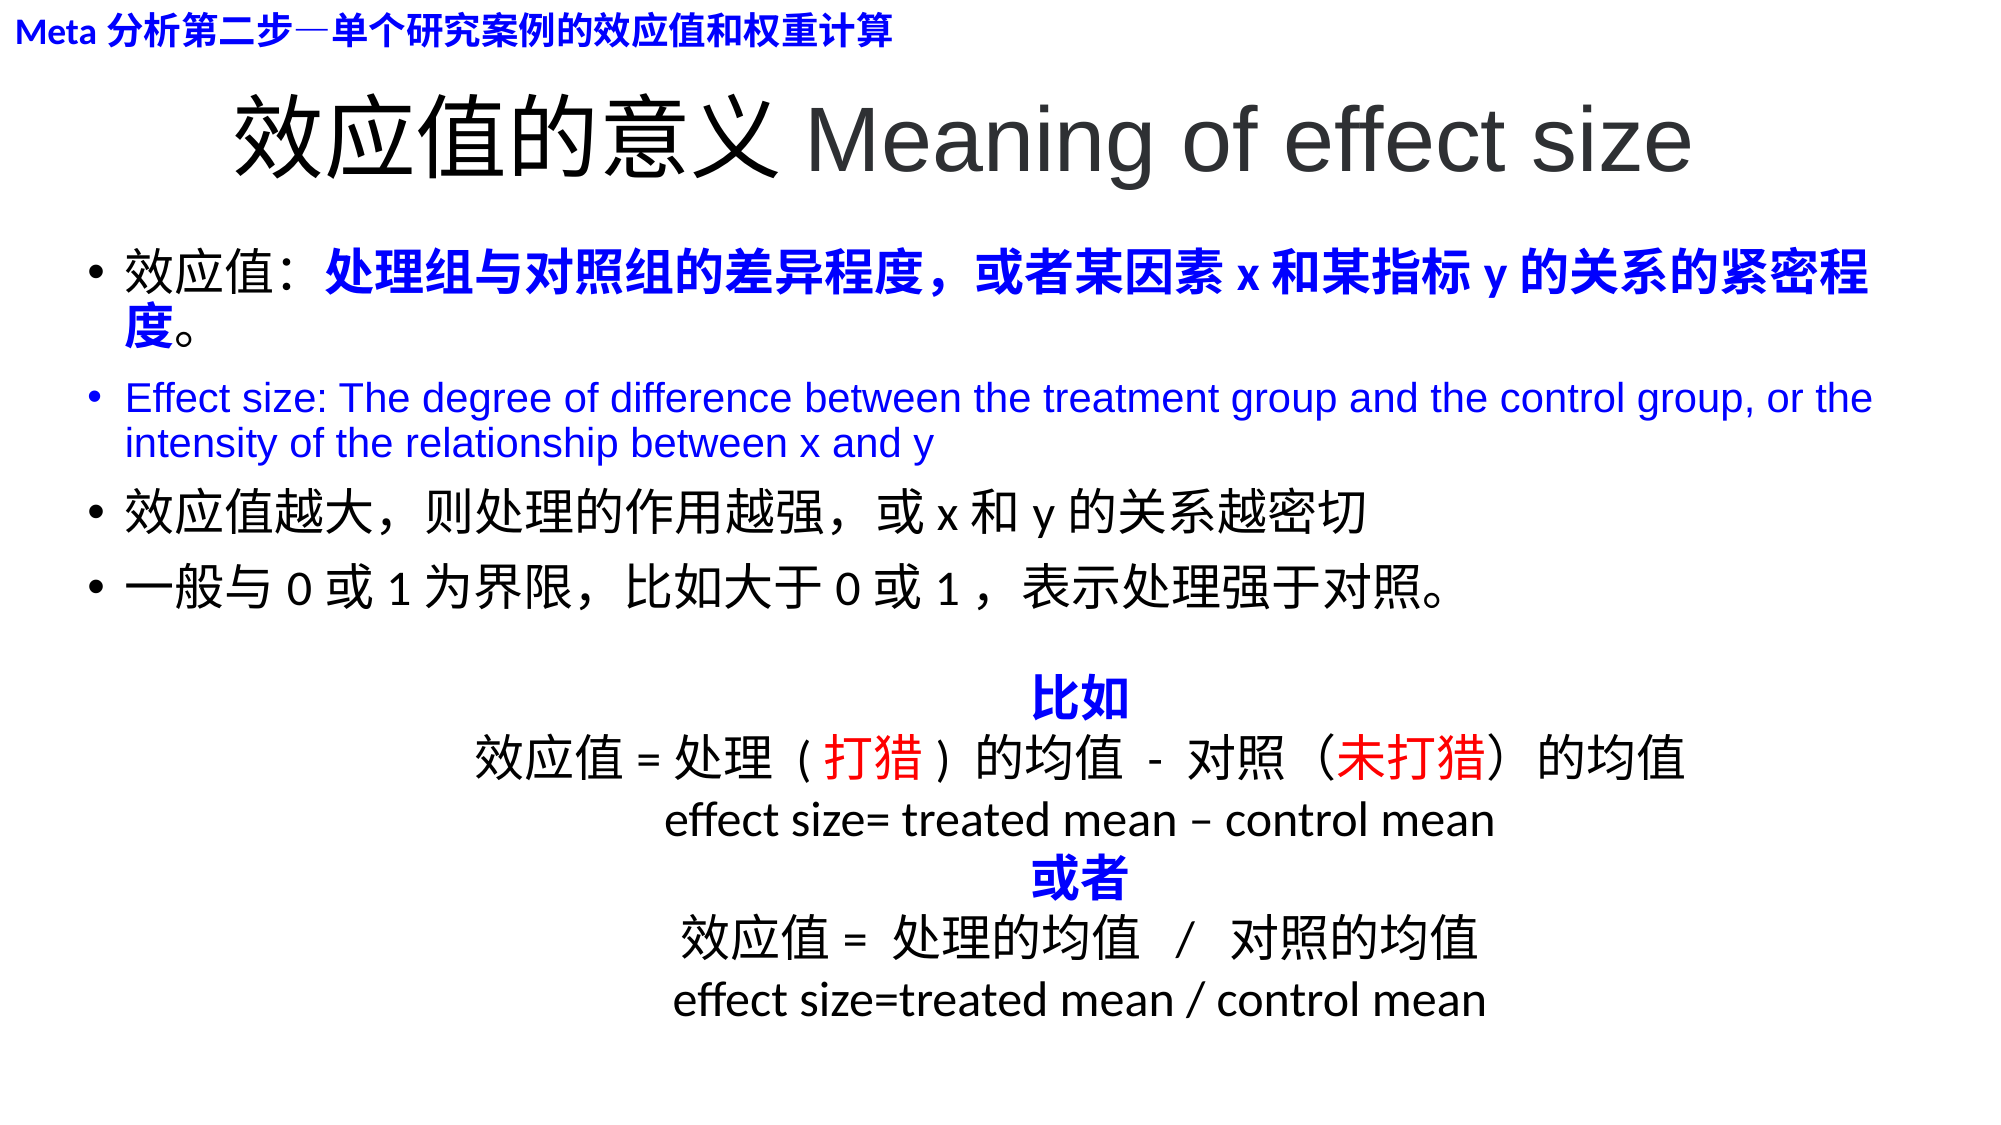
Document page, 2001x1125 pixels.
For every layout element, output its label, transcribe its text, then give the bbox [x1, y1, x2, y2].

list 效应值：处理组与对照组的差异程度，或者某因素x和某指标y的关系的紧密程度。 Effect size: The degree of difference between the treatment group and the control group, or the intensity of the relationship between x and y 效应值越大，则处理的作用越强，或x和y的关系越密切 一般与0或1为界限，比如大于0或1，表示处理强于对照。 [72, 239, 1928, 706]
text_box Meta分析第二步—单个研究案例的效应值和权重计算 [0, 0, 1000, 60]
text_box 比如 效应值=处理 (打猎) 的均值 - 对照（未打猎）的均值 effect size= treated mean – control mean 或者 效应值= 处理的均值 / 对照的均值 effect size=treated mean / control mean [273, 659, 1887, 1094]
title 效应值的意义Meaning of effect size [101, 62, 1827, 222]
